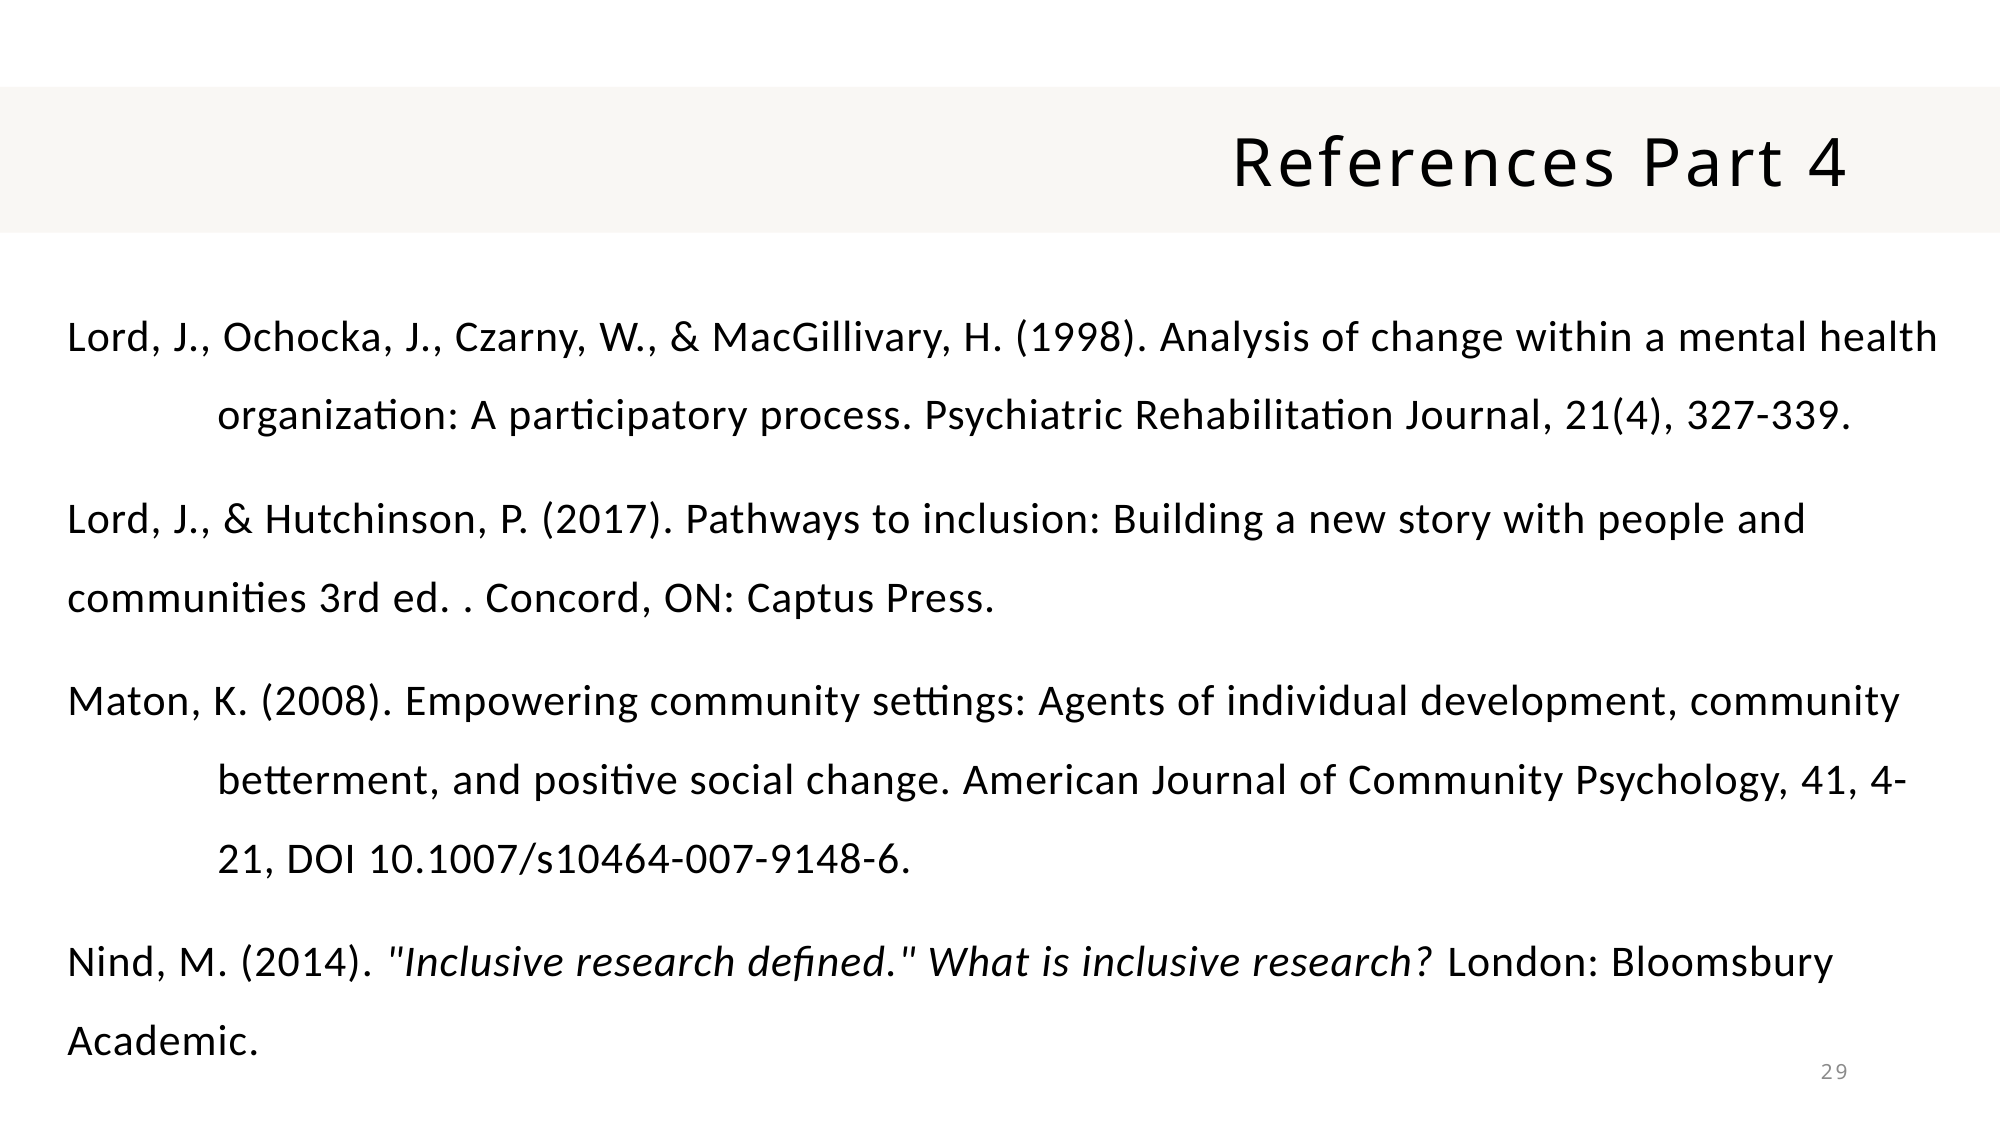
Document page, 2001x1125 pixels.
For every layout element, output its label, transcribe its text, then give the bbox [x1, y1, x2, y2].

list Lord, J., Ochocka, J., Czarny, W., & MacGillivary, H. (1998). Analysis of change within a mental health organization: A participatory process. Psychiatric Rehabilitation Journal, 21(4), 327-339. Lord, J., & Hutchinson, P. (2017). Pathways to inclusion: Building a new story with people and communities 3rd ed. . Concord, ON: Captus Press. Maton, K. (2008). Empowering community settings: Agents of individual development, community betterment, and positive social change. American Journal of Community Psychology, 41, 4- 21, DOI 10.1007/s10464-007-9148-6. Nind, M. (2014). "Inclusive research defined." What is inclusive research? London: Bloomsbury Academic. [52, 273, 1986, 596]
title References Part 4 [137, 105, 1863, 225]
slide_number 29 [1412, 1042, 1863, 1103]
